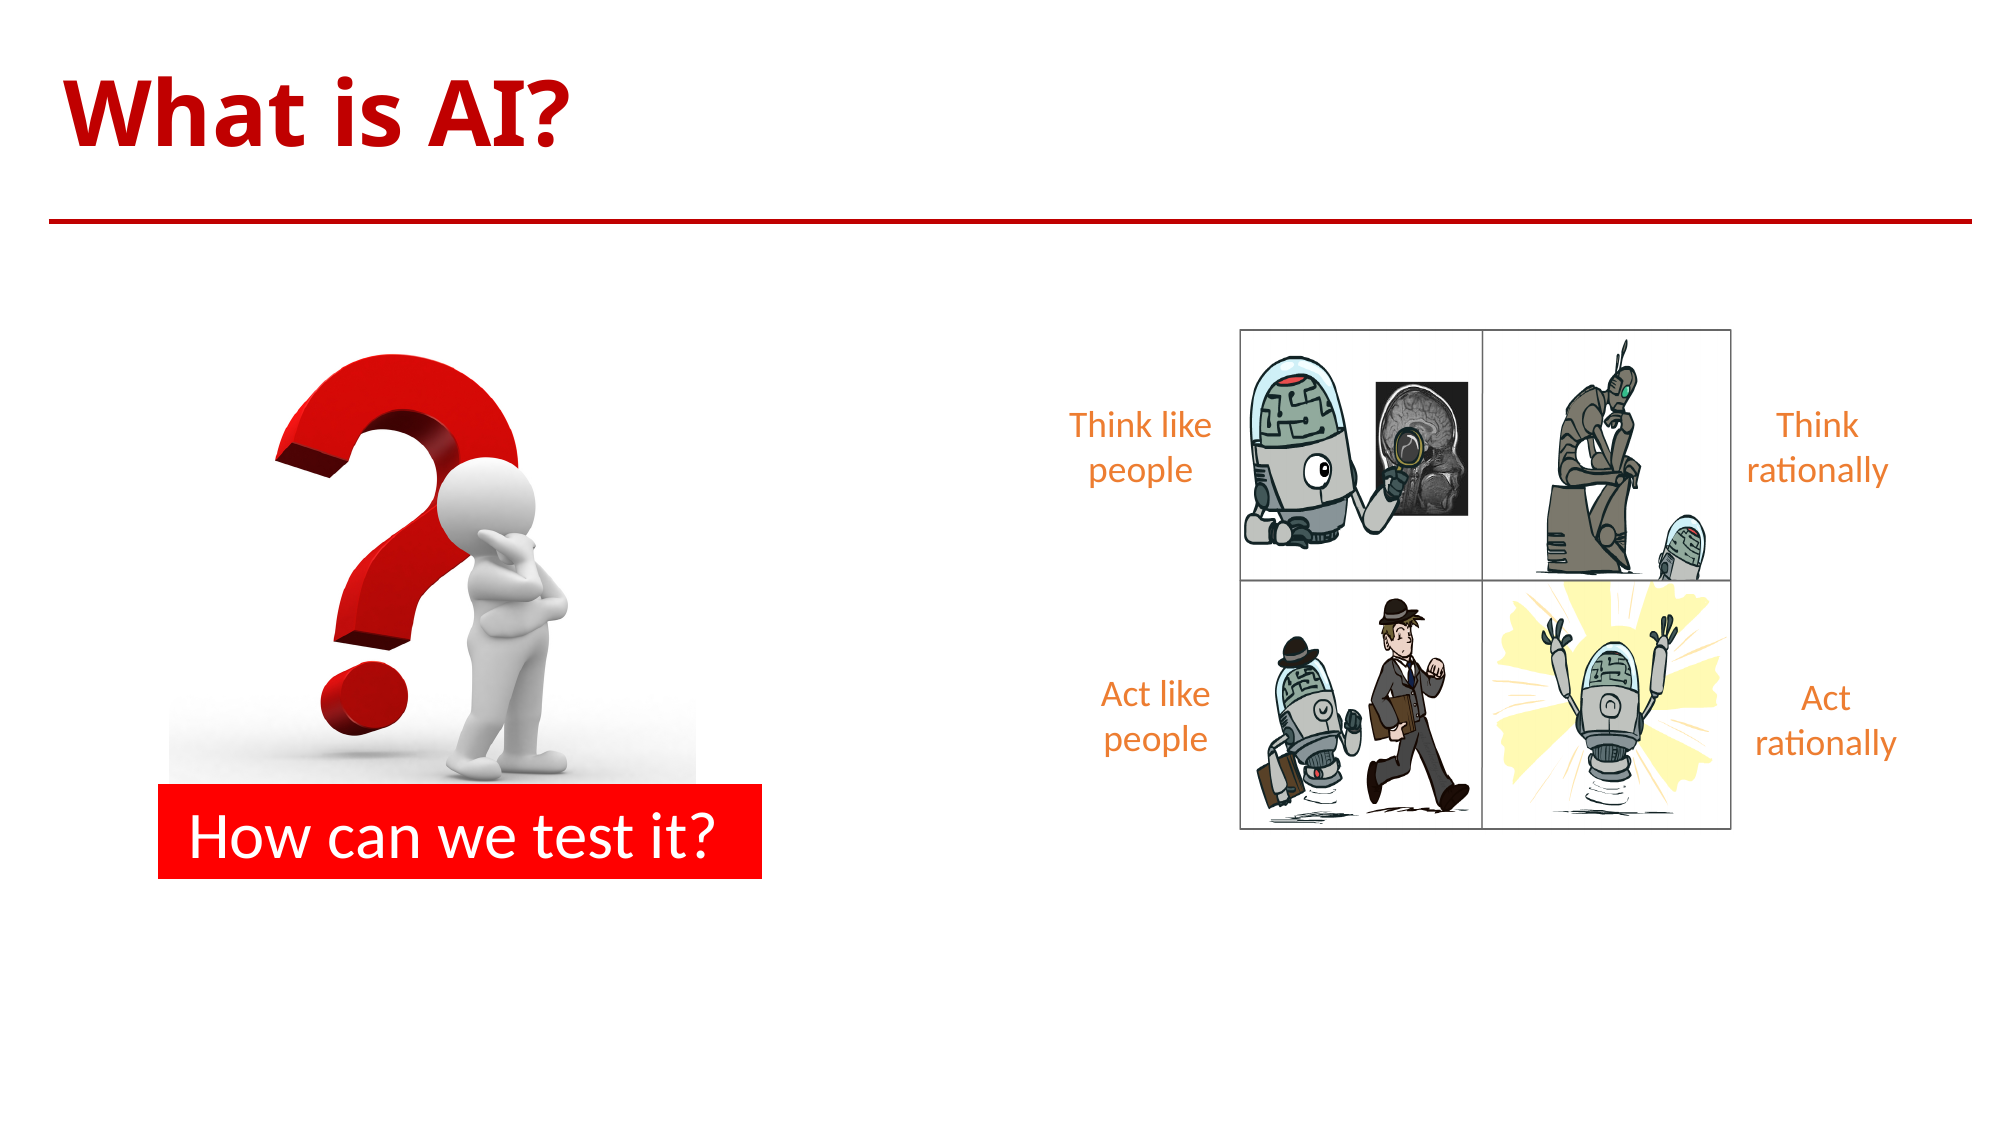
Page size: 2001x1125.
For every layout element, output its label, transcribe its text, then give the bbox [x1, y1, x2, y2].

text_box How can we test it? [158, 784, 762, 879]
title What is AI? [48, 41, 1972, 192]
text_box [1028, 326, 1937, 835]
picture [169, 326, 696, 832]
